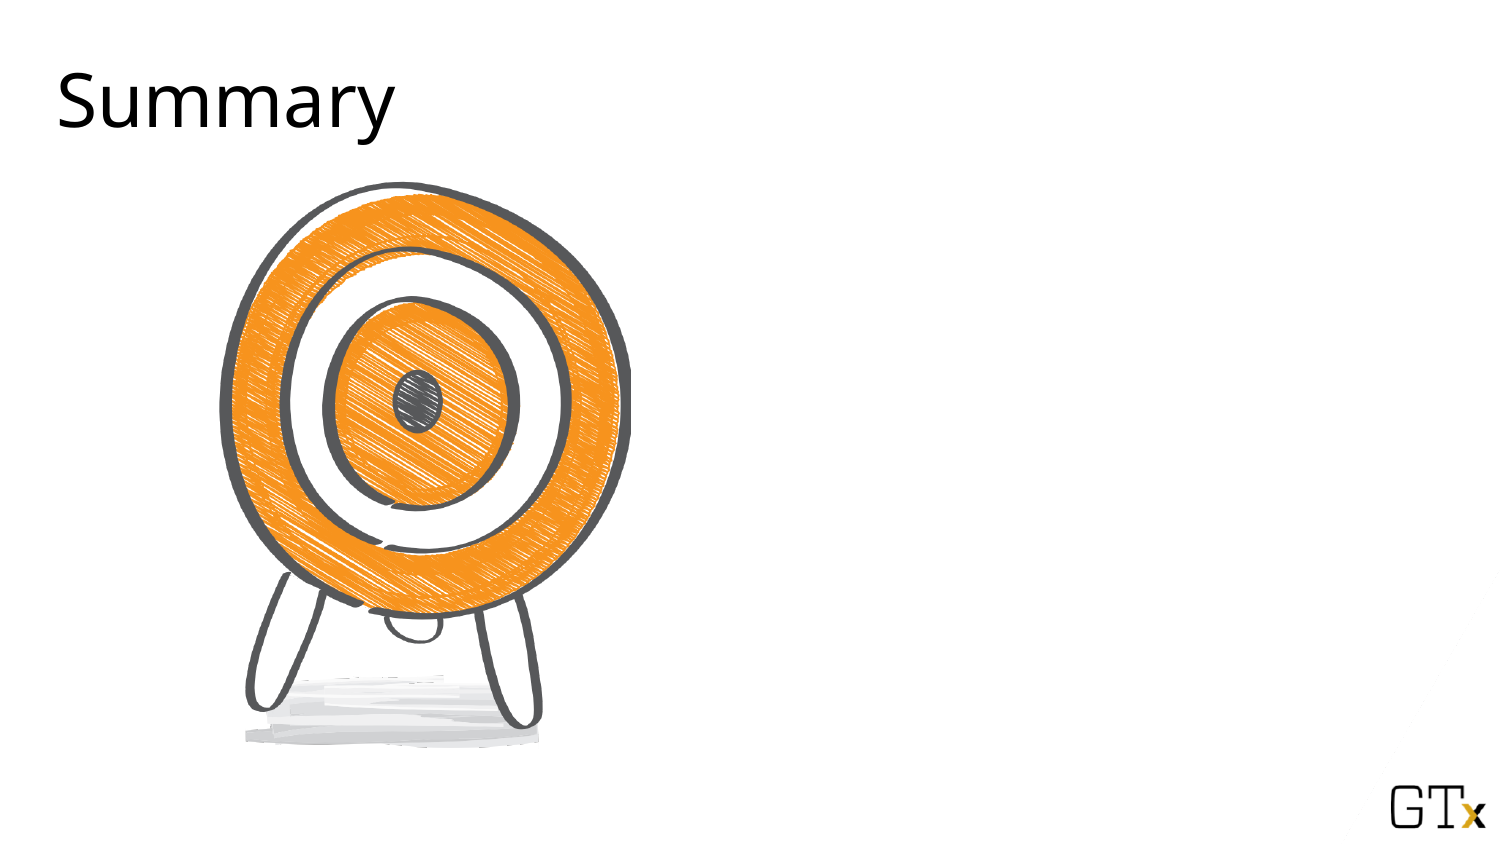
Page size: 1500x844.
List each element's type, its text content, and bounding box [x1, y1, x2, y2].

picture [1341, 569, 1500, 844]
title Summary [41, 45, 1056, 208]
picture [203, 181, 632, 756]
